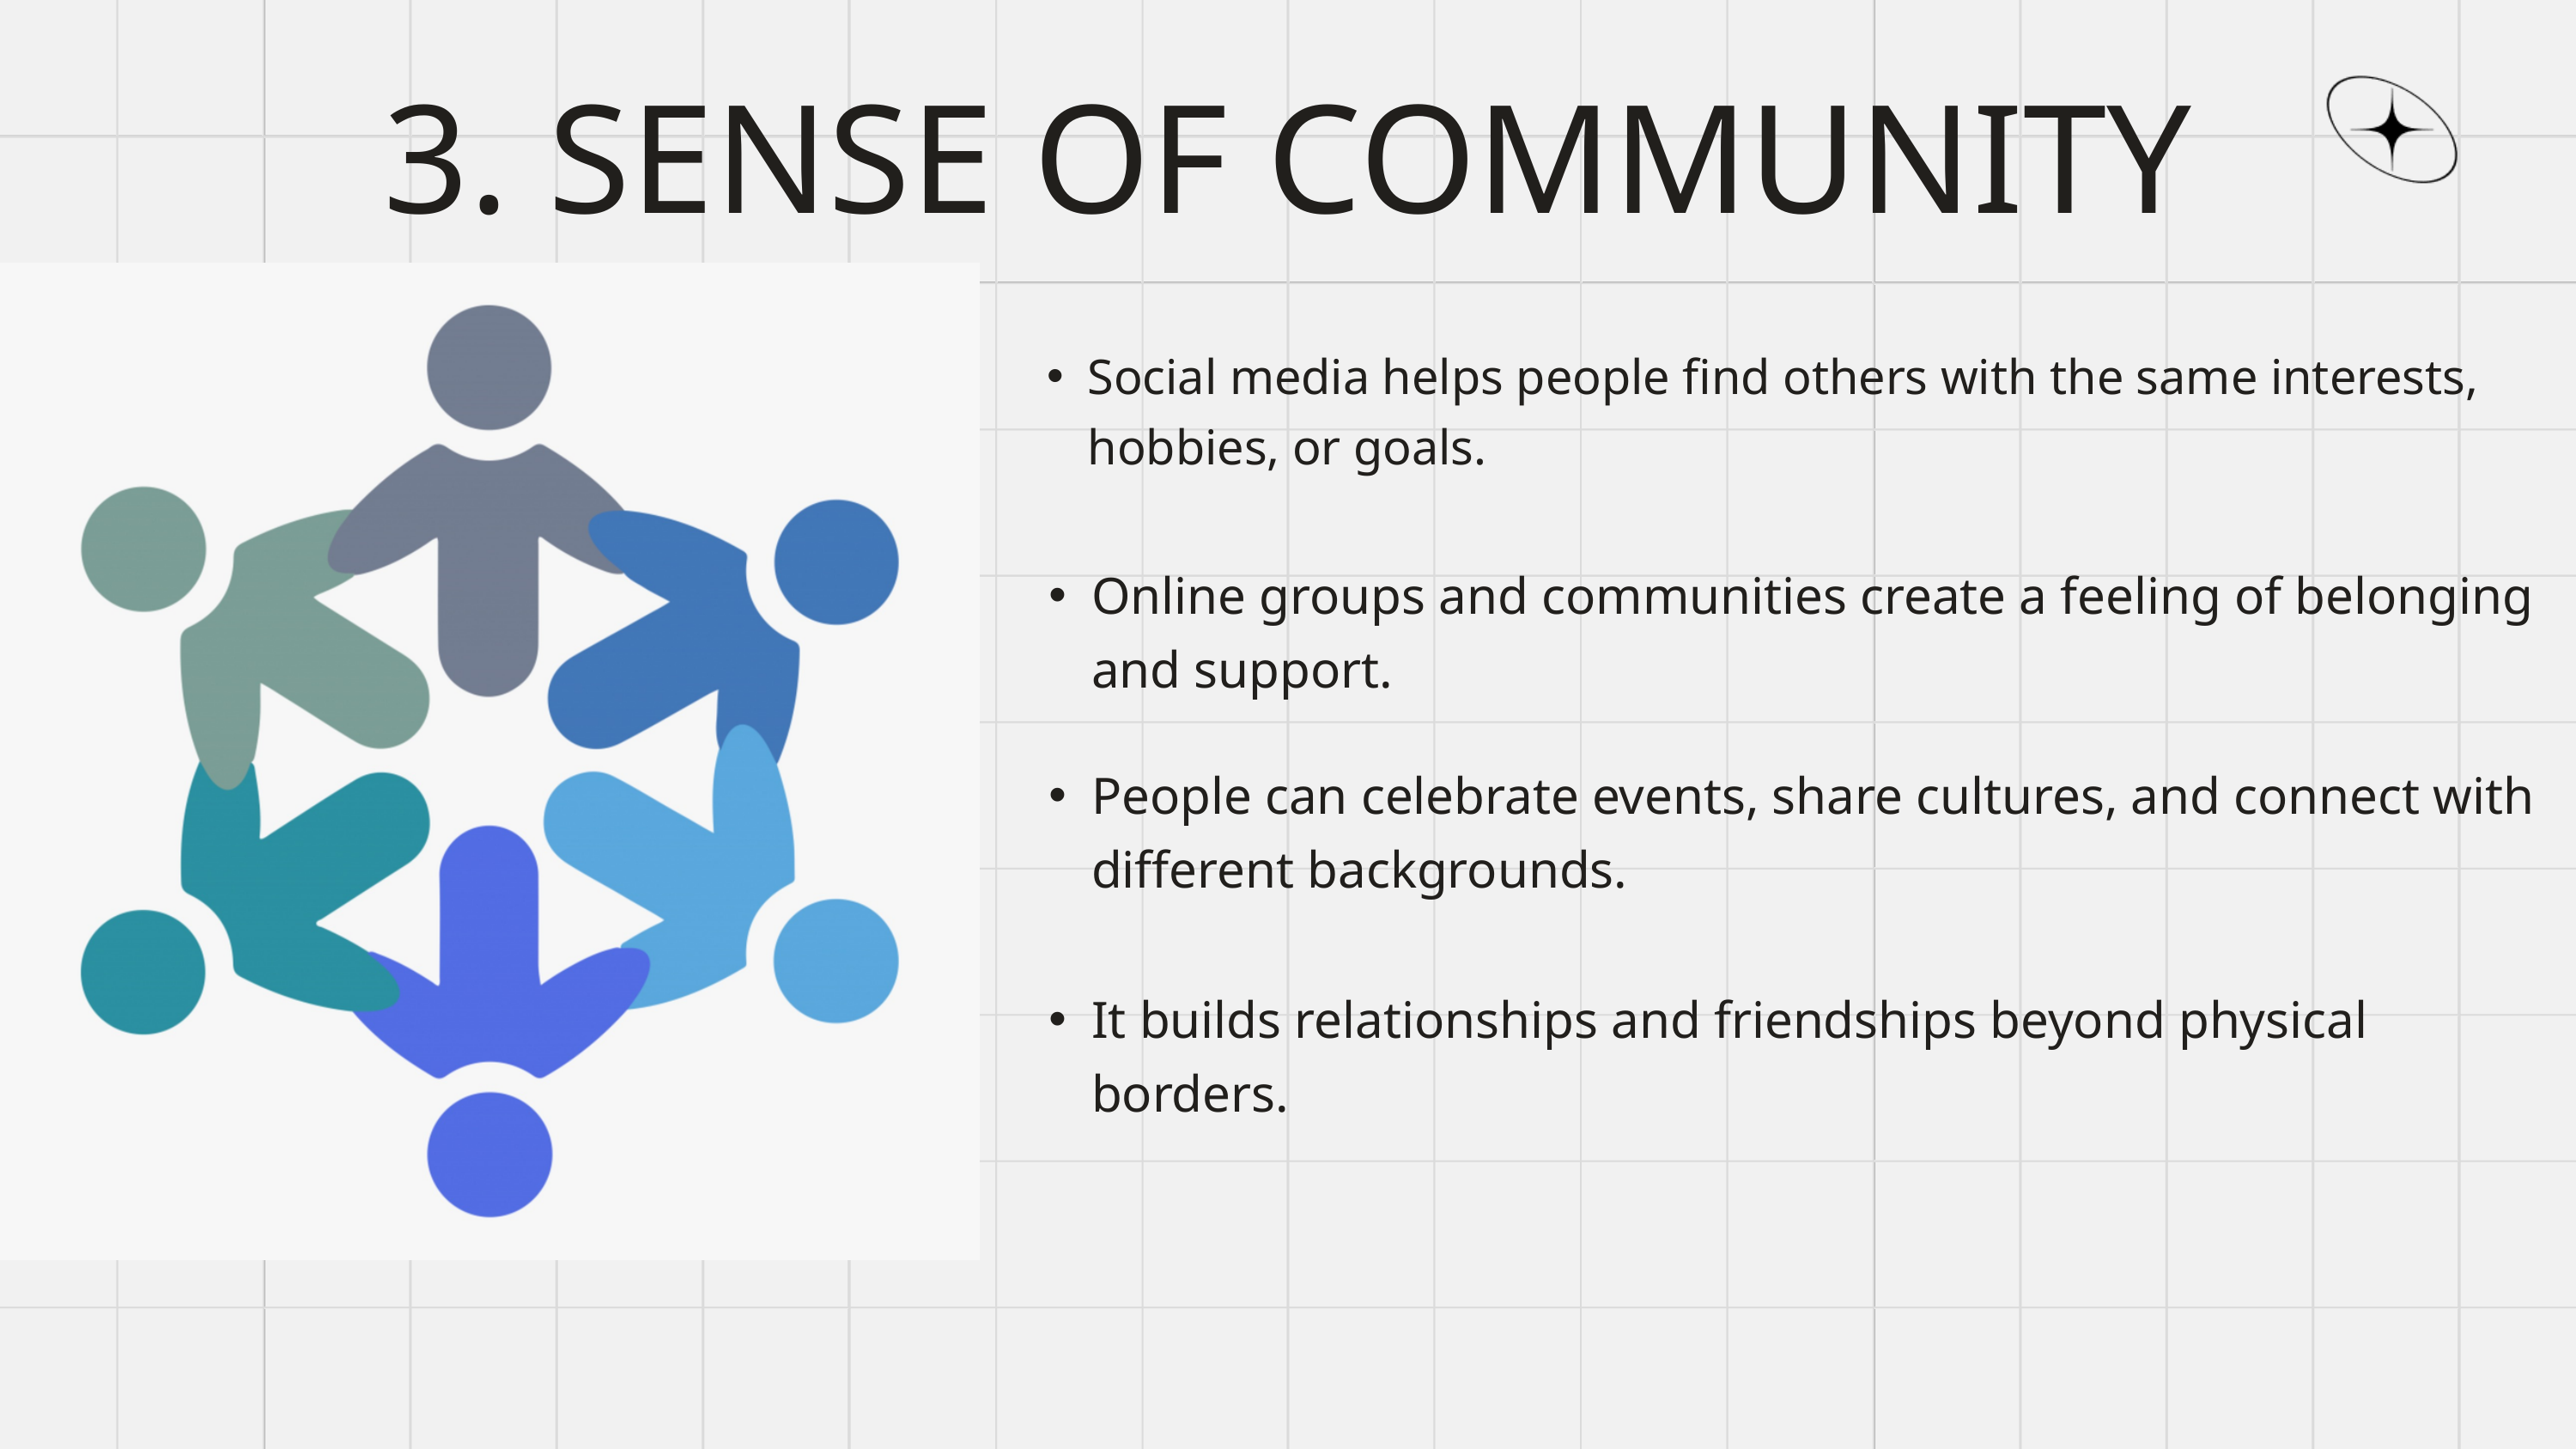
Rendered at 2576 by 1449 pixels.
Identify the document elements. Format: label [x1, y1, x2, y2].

text_box [0, 0, 2576, 1449]
